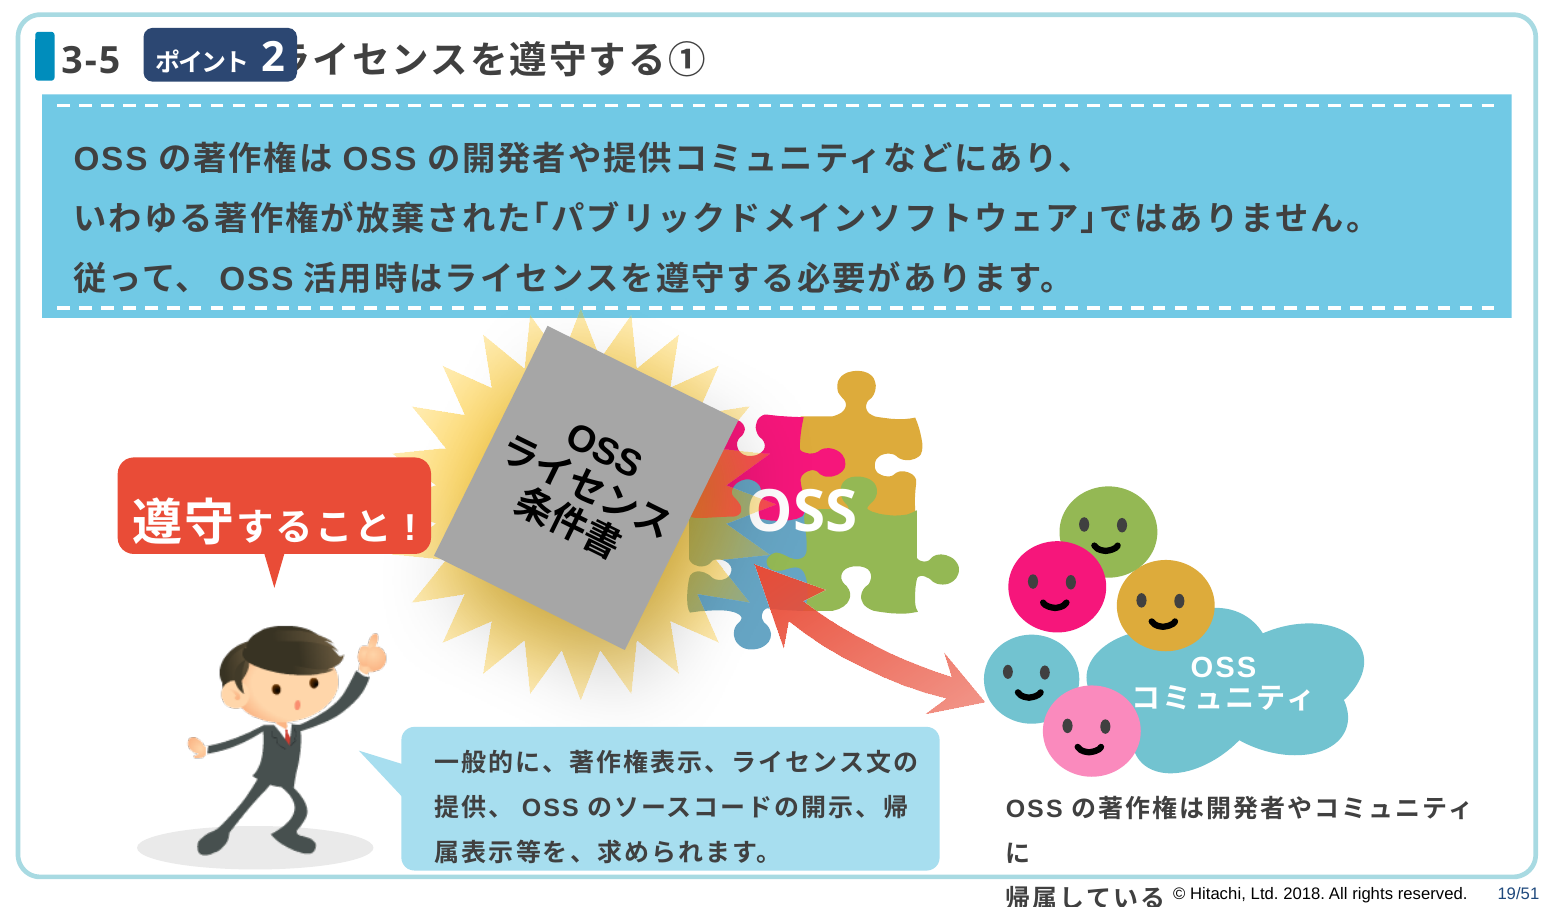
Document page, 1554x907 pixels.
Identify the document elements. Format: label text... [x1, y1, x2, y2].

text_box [117, 308, 1524, 870]
text_box OSSの著作権はOSSの開発者や提供コミュニティなどにあり、 いわゆる著作権が放棄された｢パブリックドメインソフトウェア｣ではありません。 従って、OSS活用時はライセンスを遵守する必要があります。 [61, 117, 1503, 204]
text_box ポイント 2 [143, 27, 298, 82]
text_box [42, 94, 1512, 318]
title 3-5 ライセンスを遵守する① [46, 34, 1521, 91]
